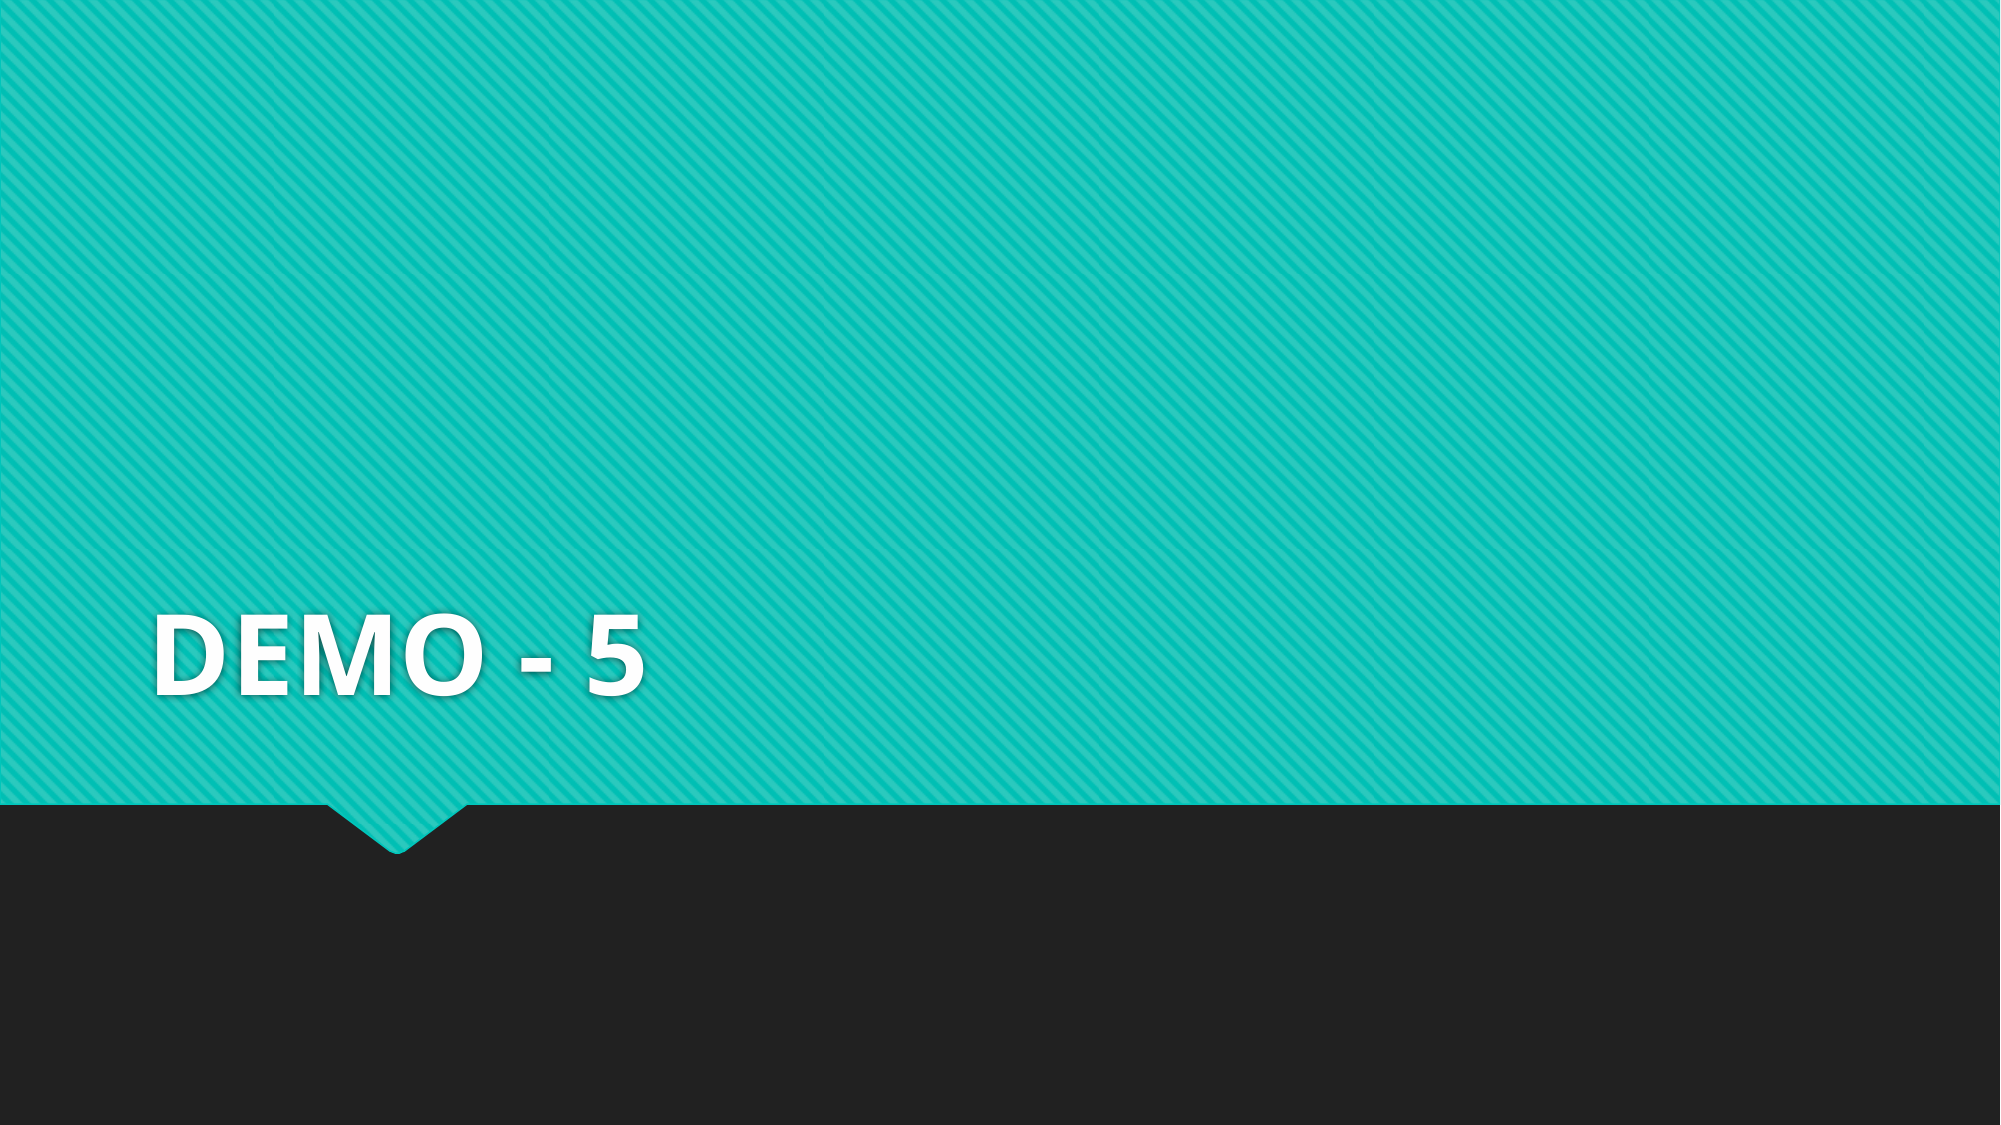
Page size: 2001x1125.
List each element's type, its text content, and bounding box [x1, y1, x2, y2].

title DEMO - 5 [132, 237, 1868, 726]
